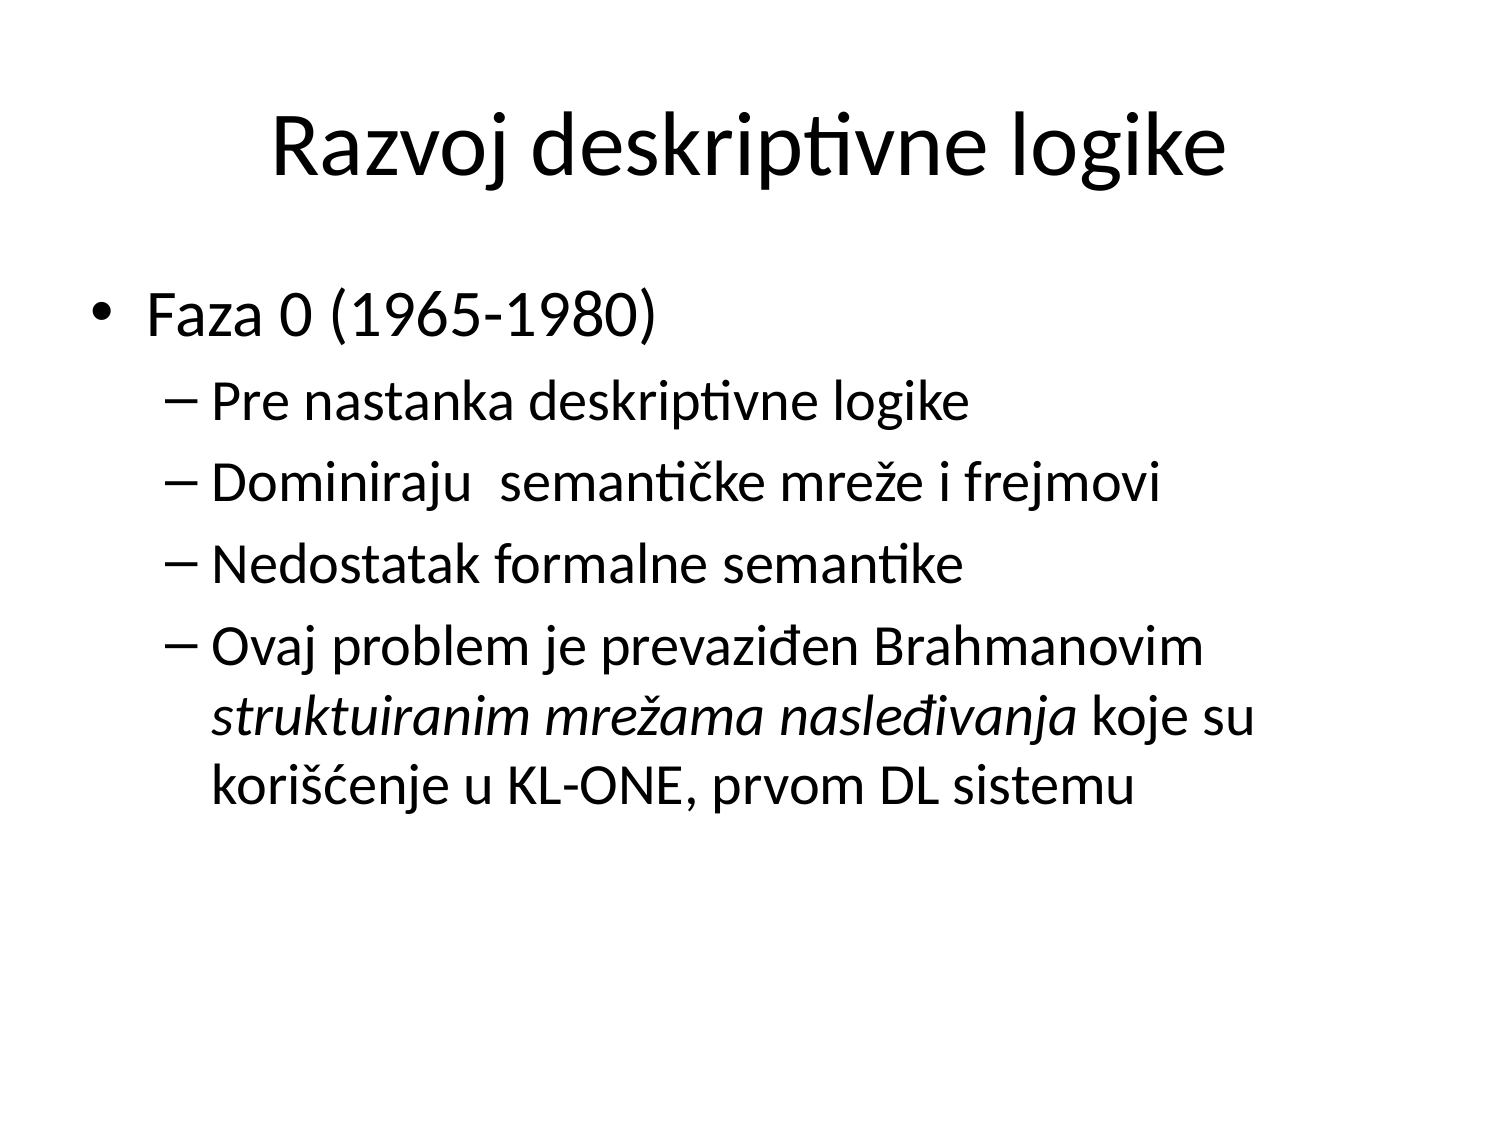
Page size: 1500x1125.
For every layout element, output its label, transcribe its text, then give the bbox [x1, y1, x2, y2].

list Faza 0 (1965-1980) Pre nastanka deskriptivne logike Dominiraju semantičke mreže i frejmovi Nedostatak formalne semantike Ovaj problem je prevaziđen Brahmanovim struktuiranim mrežama nasleđivanja koje su korišćenje u KL-ONE, prvom DL sistemu [75, 262, 1425, 1005]
title Razvoj deskriptivne logike [75, 45, 1425, 233]
